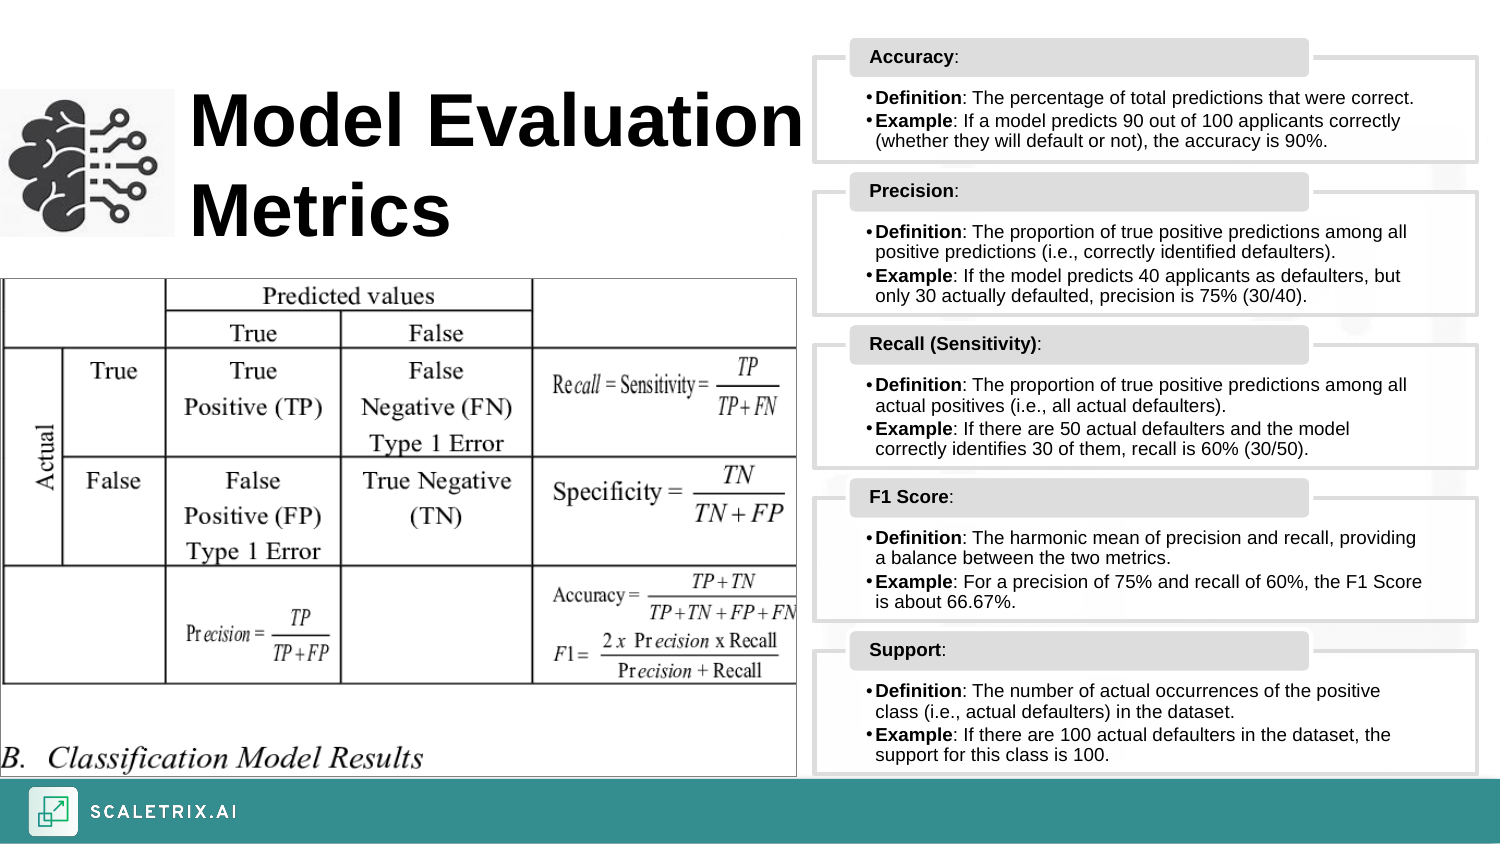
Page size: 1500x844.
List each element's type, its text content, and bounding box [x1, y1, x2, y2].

picture [0, 783, 266, 844]
picture [0, 88, 175, 237]
text_box Model Evaluation Metrics [174, 63, 809, 259]
picture [0, 278, 797, 778]
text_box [814, 32, 1478, 778]
